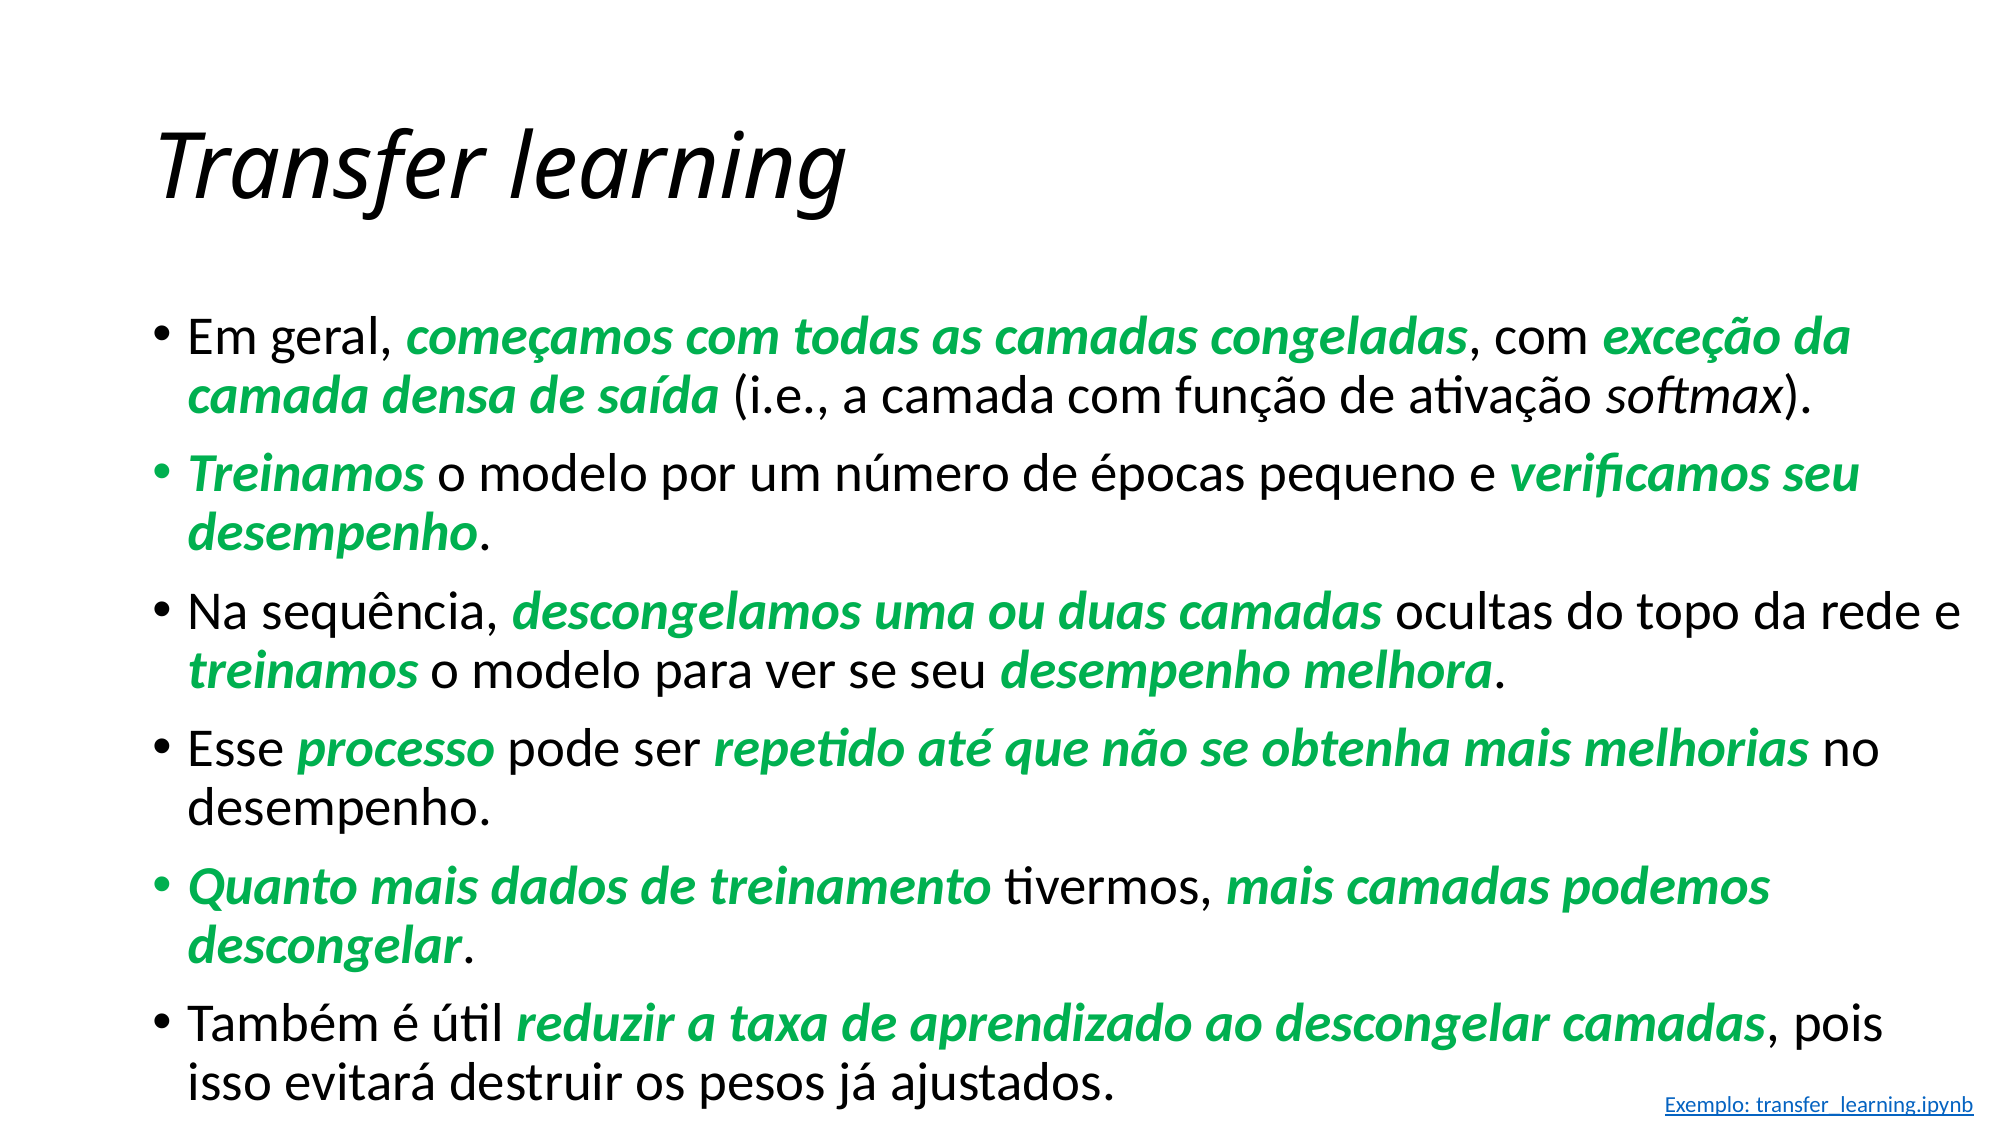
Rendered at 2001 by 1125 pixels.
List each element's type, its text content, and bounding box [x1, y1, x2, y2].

title Transfer learning [137, 59, 1863, 278]
list Em geral, começamos com todas as camadas congeladas, com exceção da camada densa de saída (i.e., a camada com função de ativação softmax). Treinamos o modelo por um número de épocas pequeno e verificamos seu desempenho. Na sequência, descongelamos uma ou duas camadas ocultas do topo da rede e treinamos o modelo para ver se seu desempenho melhora. Esse processo pode ser repetido até que não se obtenha mais melhorias no desempenho. Quanto mais dados de treinamento tivermos, mais camadas podemos descongelar. Também é útil reduzir a taxa de aprendizado ao descongelar camadas, pois isso evitará destruir os pesos já ajustados. [137, 299, 1978, 1125]
text_box Exemplo: transfer_learning.ipynb [1650, 1082, 2000, 1125]
